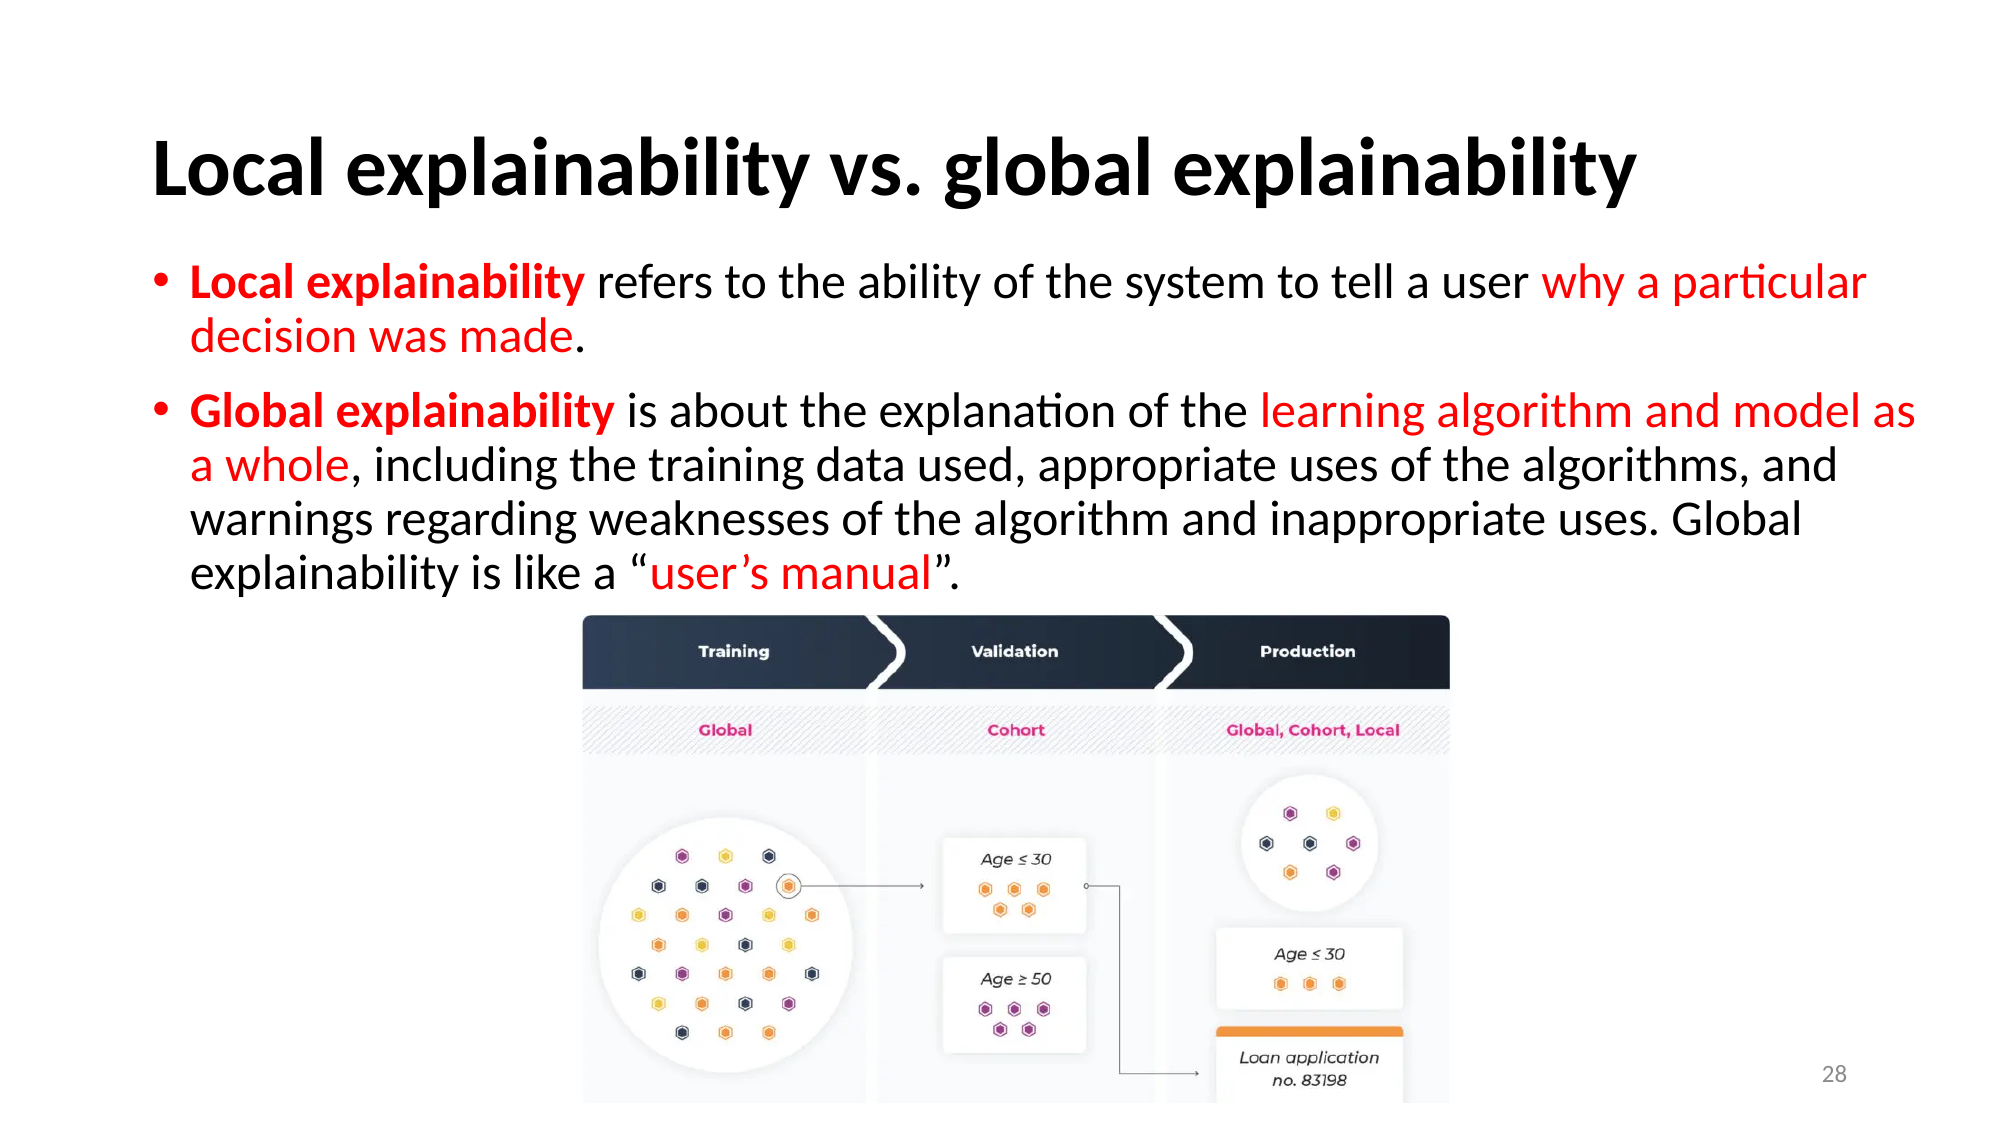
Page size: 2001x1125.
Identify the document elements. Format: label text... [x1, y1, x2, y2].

title Local explainability vs. global explainability [137, 59, 1863, 247]
picture [554, 596, 1478, 1103]
slide_number 28 [1478, 1042, 1863, 1103]
list Local explainability refers to the ability of the system to tell a user why a particular decision was made. Global explainability is about the explanation of the learning algorithm and model as a whole, including the training data used, appropriate uses of the algorithms, and warnings regarding weaknesses of the algorithm and inappropriate uses. Global explainability is like a “user’s manual”. [137, 247, 1966, 1014]
